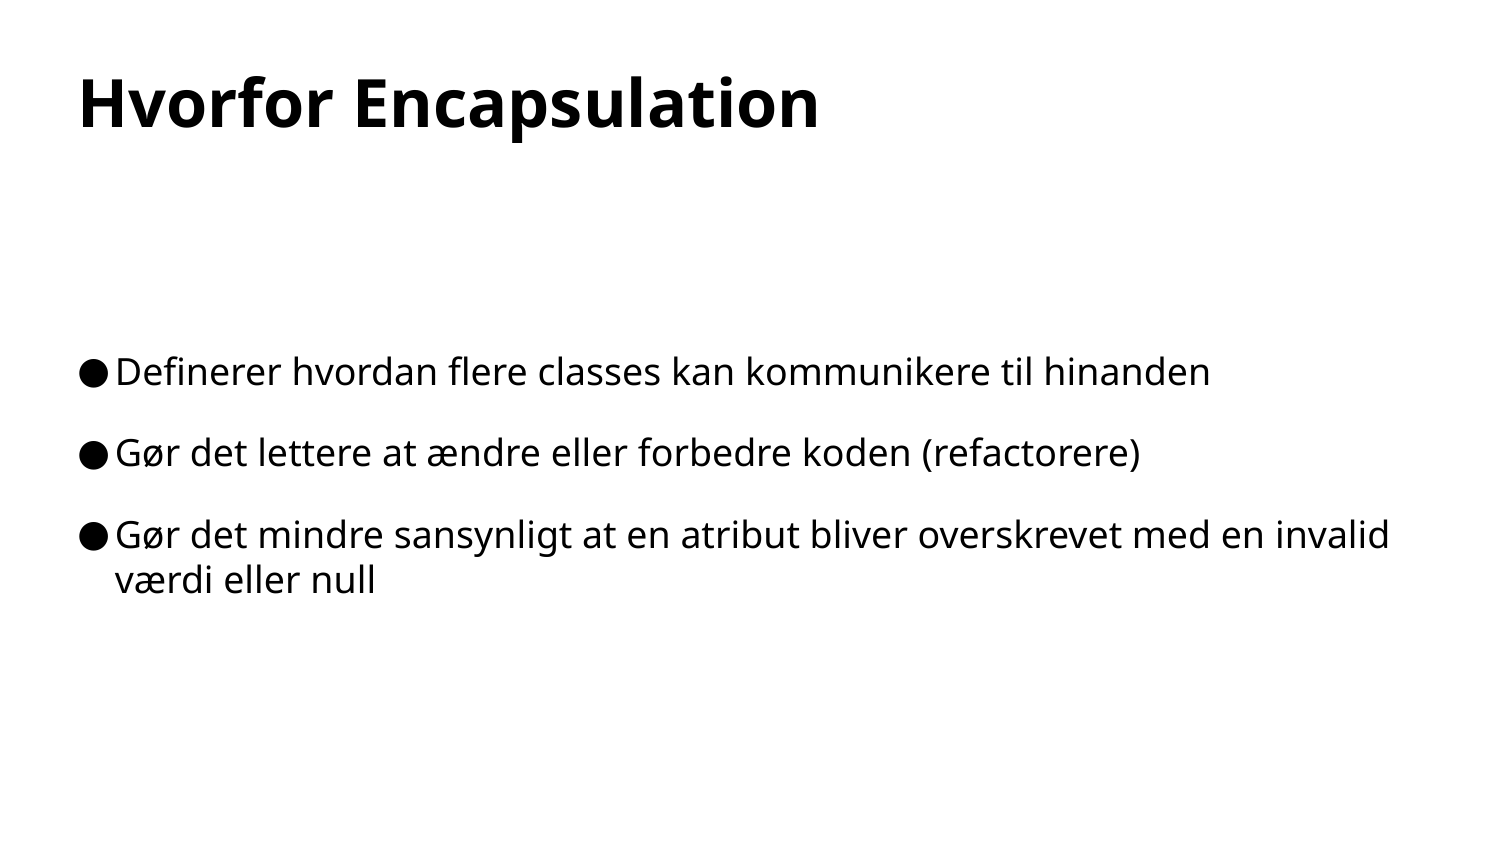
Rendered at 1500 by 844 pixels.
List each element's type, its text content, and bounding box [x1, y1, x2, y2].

title Hvorfor Encapsulation [74, 66, 1426, 155]
list Definerer hvordan flere classes kan kommunikere til hinanden Gør det lettere at ændre eller forbedre koden (refactorere) Gør det mindre sansynligt at en atribut bliver overskrevet med en invalid værdi eller null [74, 345, 1426, 610]
